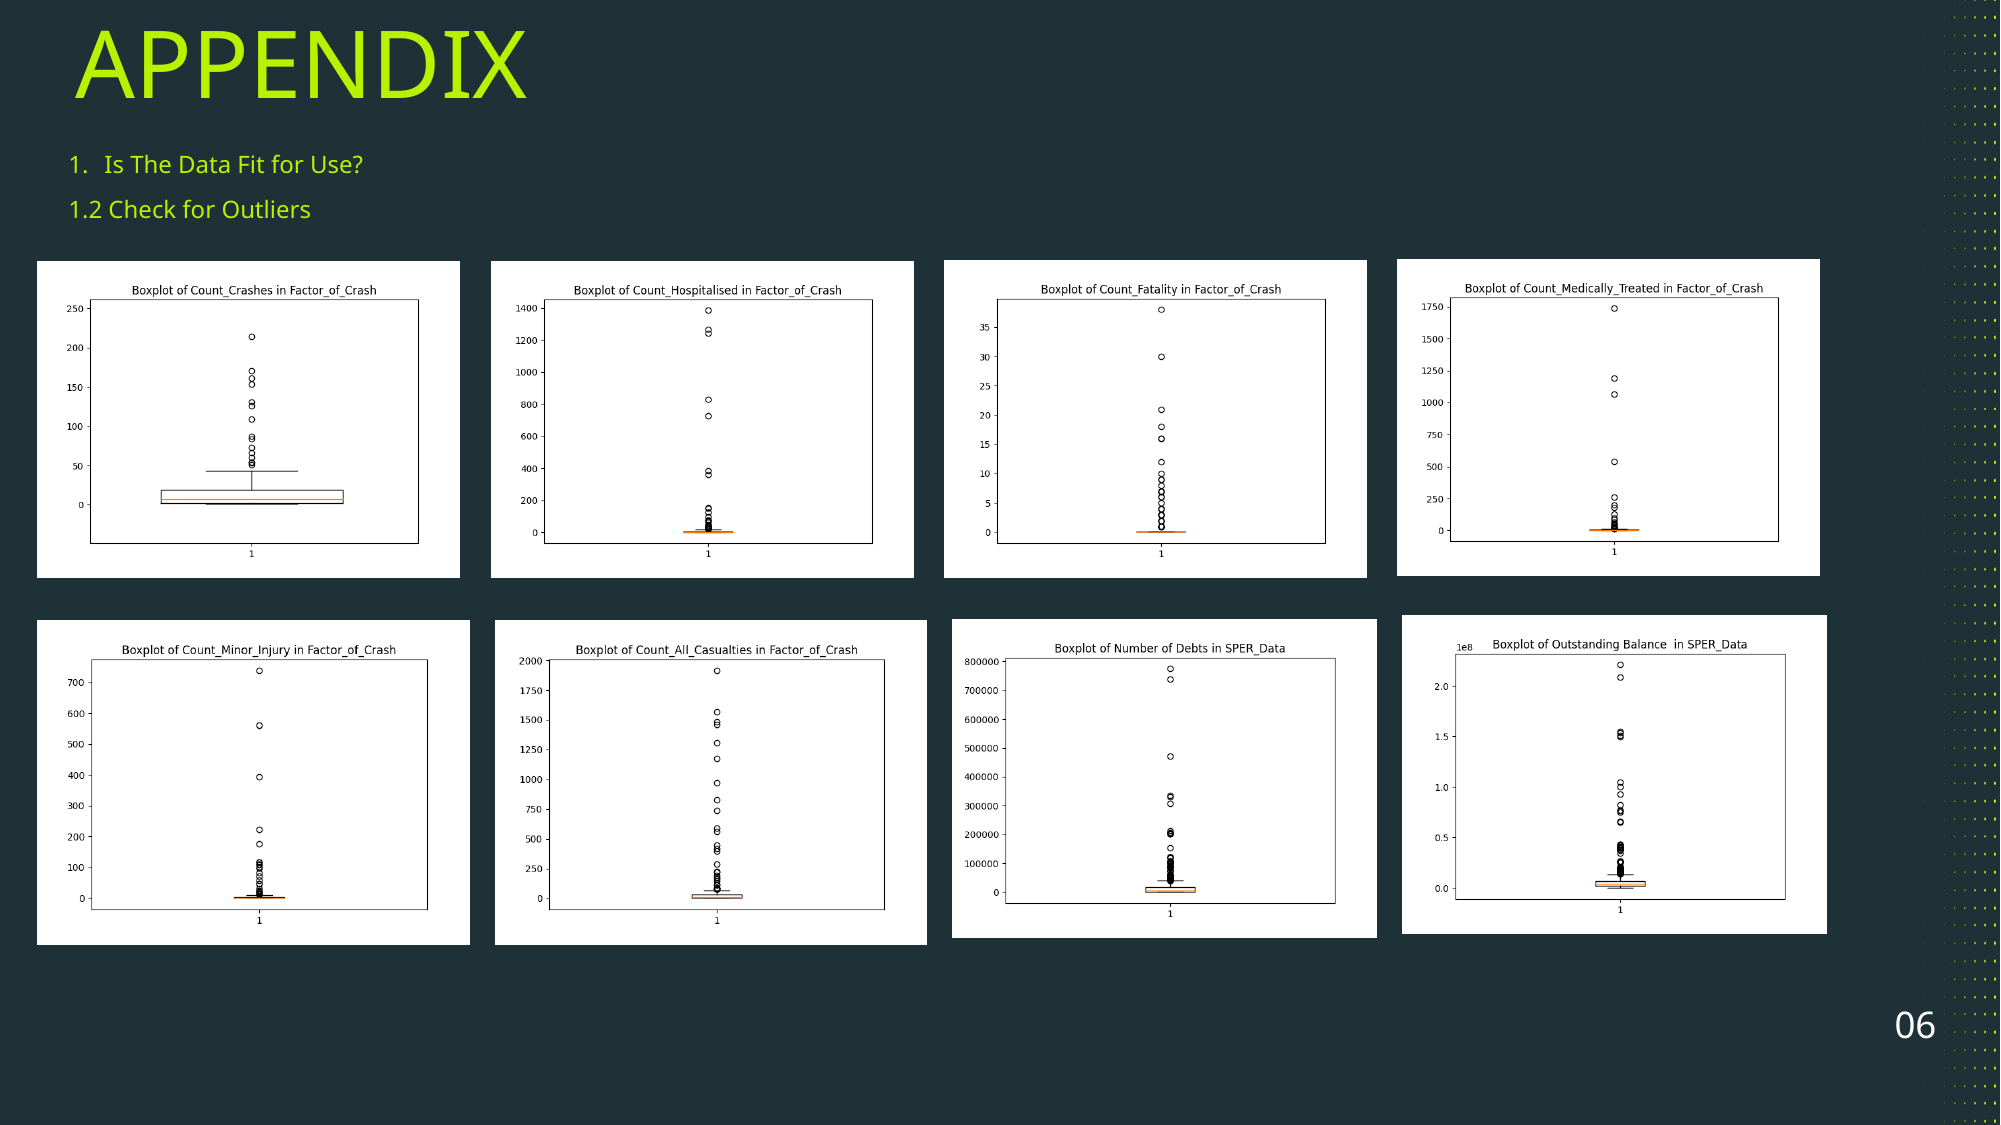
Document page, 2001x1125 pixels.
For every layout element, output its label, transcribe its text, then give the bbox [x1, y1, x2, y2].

picture [490, 0, 2000, 1125]
text_box Is The Data Fit for Use? 1.2 Check for Outliers [53, 125, 1192, 321]
text_box APPENDIX [75, 4, 1667, 117]
picture [37, 620, 470, 945]
picture [37, 260, 461, 578]
text_box 06 [1756, 1009, 1937, 1047]
